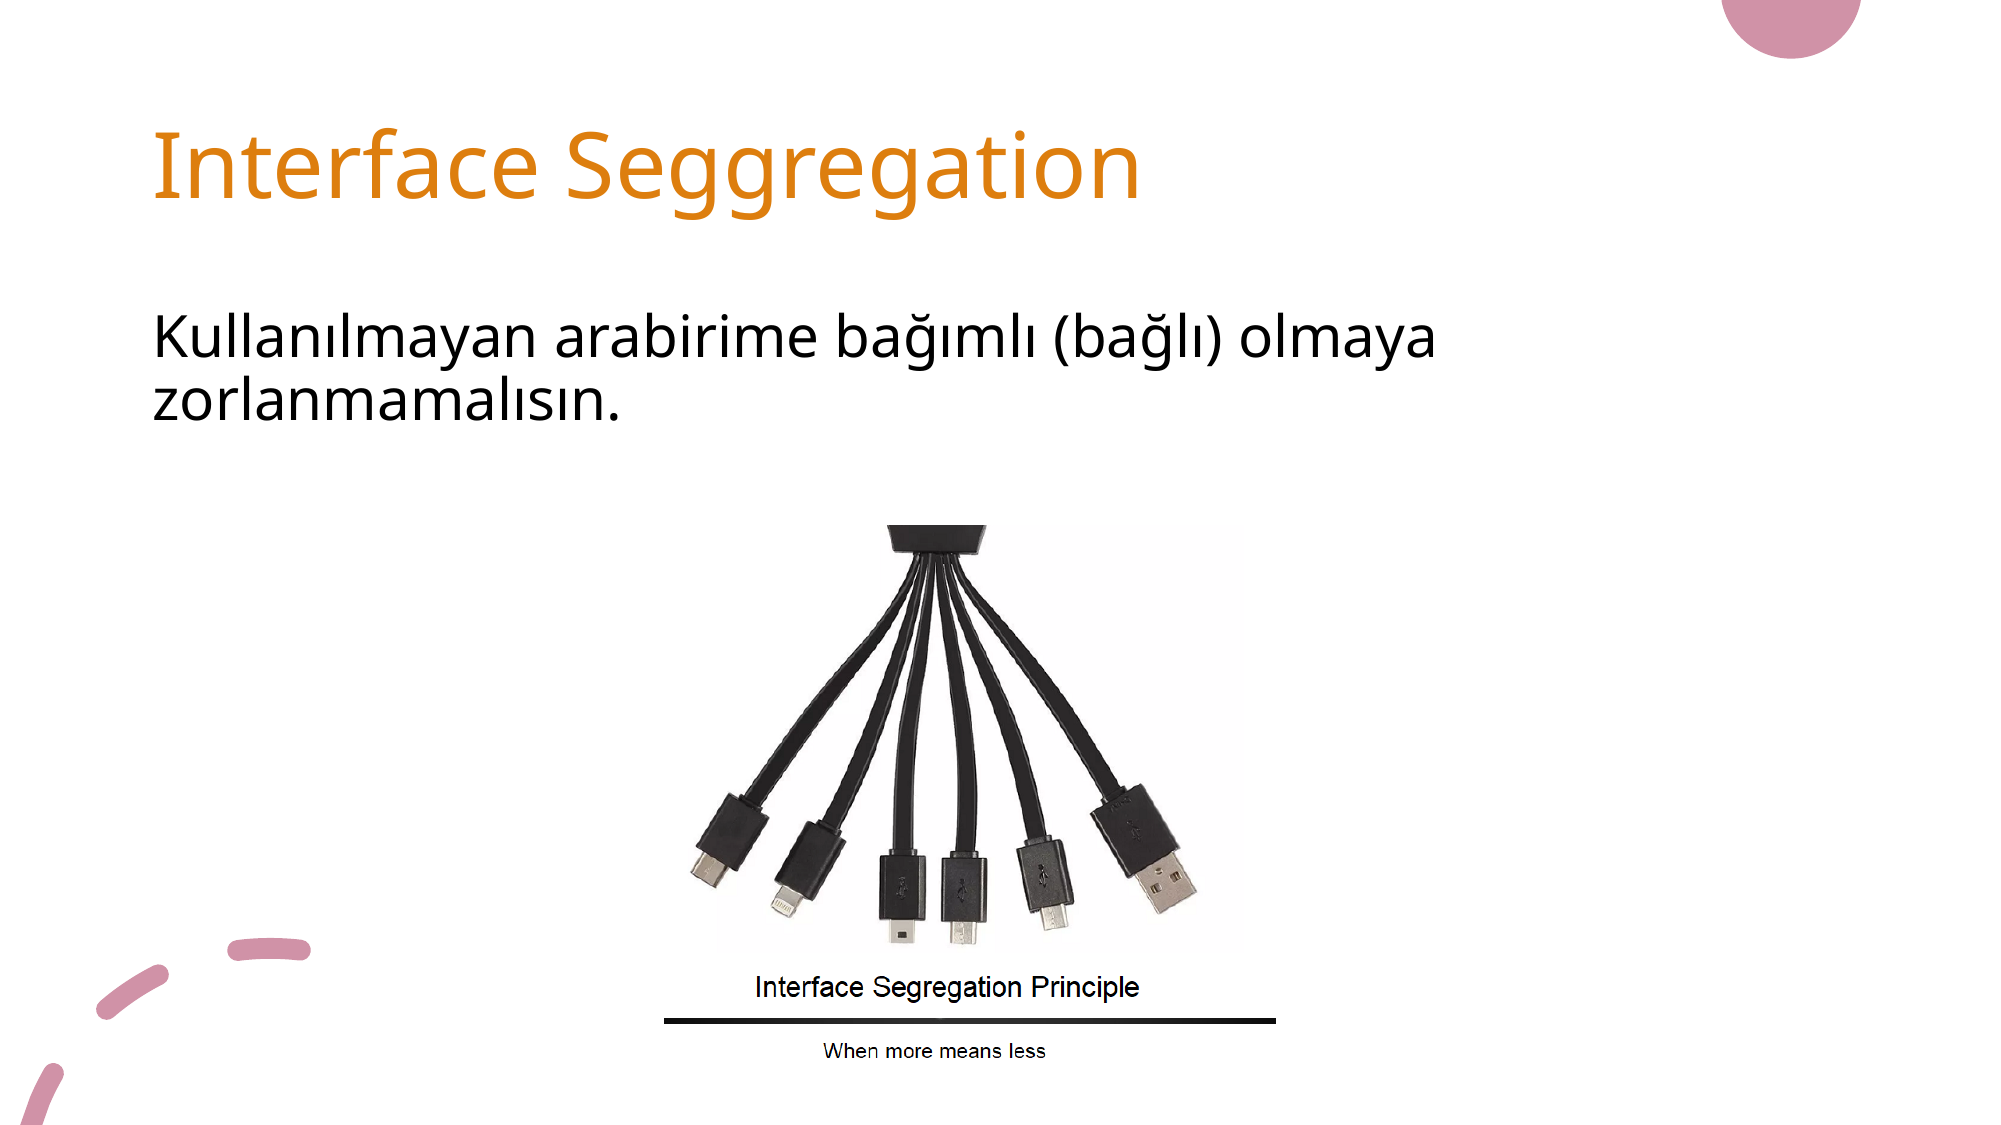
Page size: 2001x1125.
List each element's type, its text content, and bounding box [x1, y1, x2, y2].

list Kullanılmayan arabirime bağımlı (bağlı) olmaya zorlanmamalısın. [137, 299, 1863, 933]
title Interface Seggregation [137, 59, 1863, 278]
picture [629, 508, 1307, 1078]
